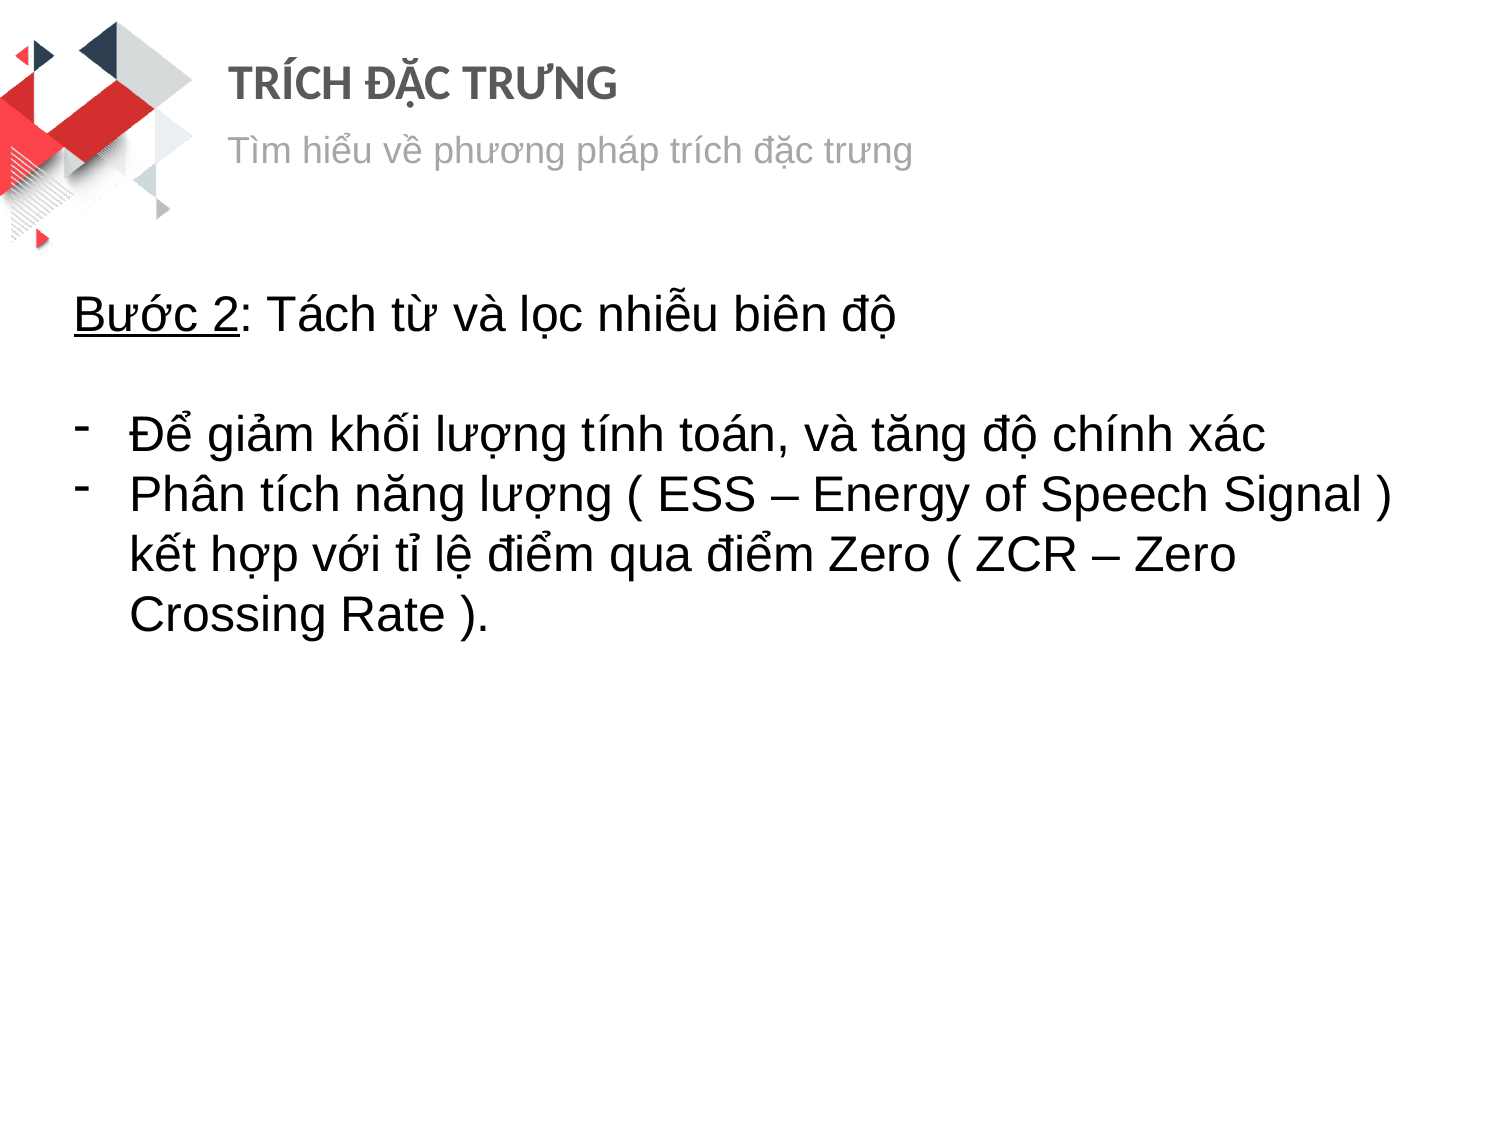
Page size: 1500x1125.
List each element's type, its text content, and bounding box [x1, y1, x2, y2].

text_box Bước 2: Tách từ và lọc nhiễu biên độ Để giảm khối lượng tính toán, và tăng độ chính xác Phân tích năng lượng ( ESS – Energy of Speech Signal ) kết hợp với tỉ lệ điểm qua điểm Zero ( ZCR – Zero Crossing Rate ). [58, 274, 1418, 769]
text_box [212, 42, 1383, 179]
picture [0, 21, 192, 255]
